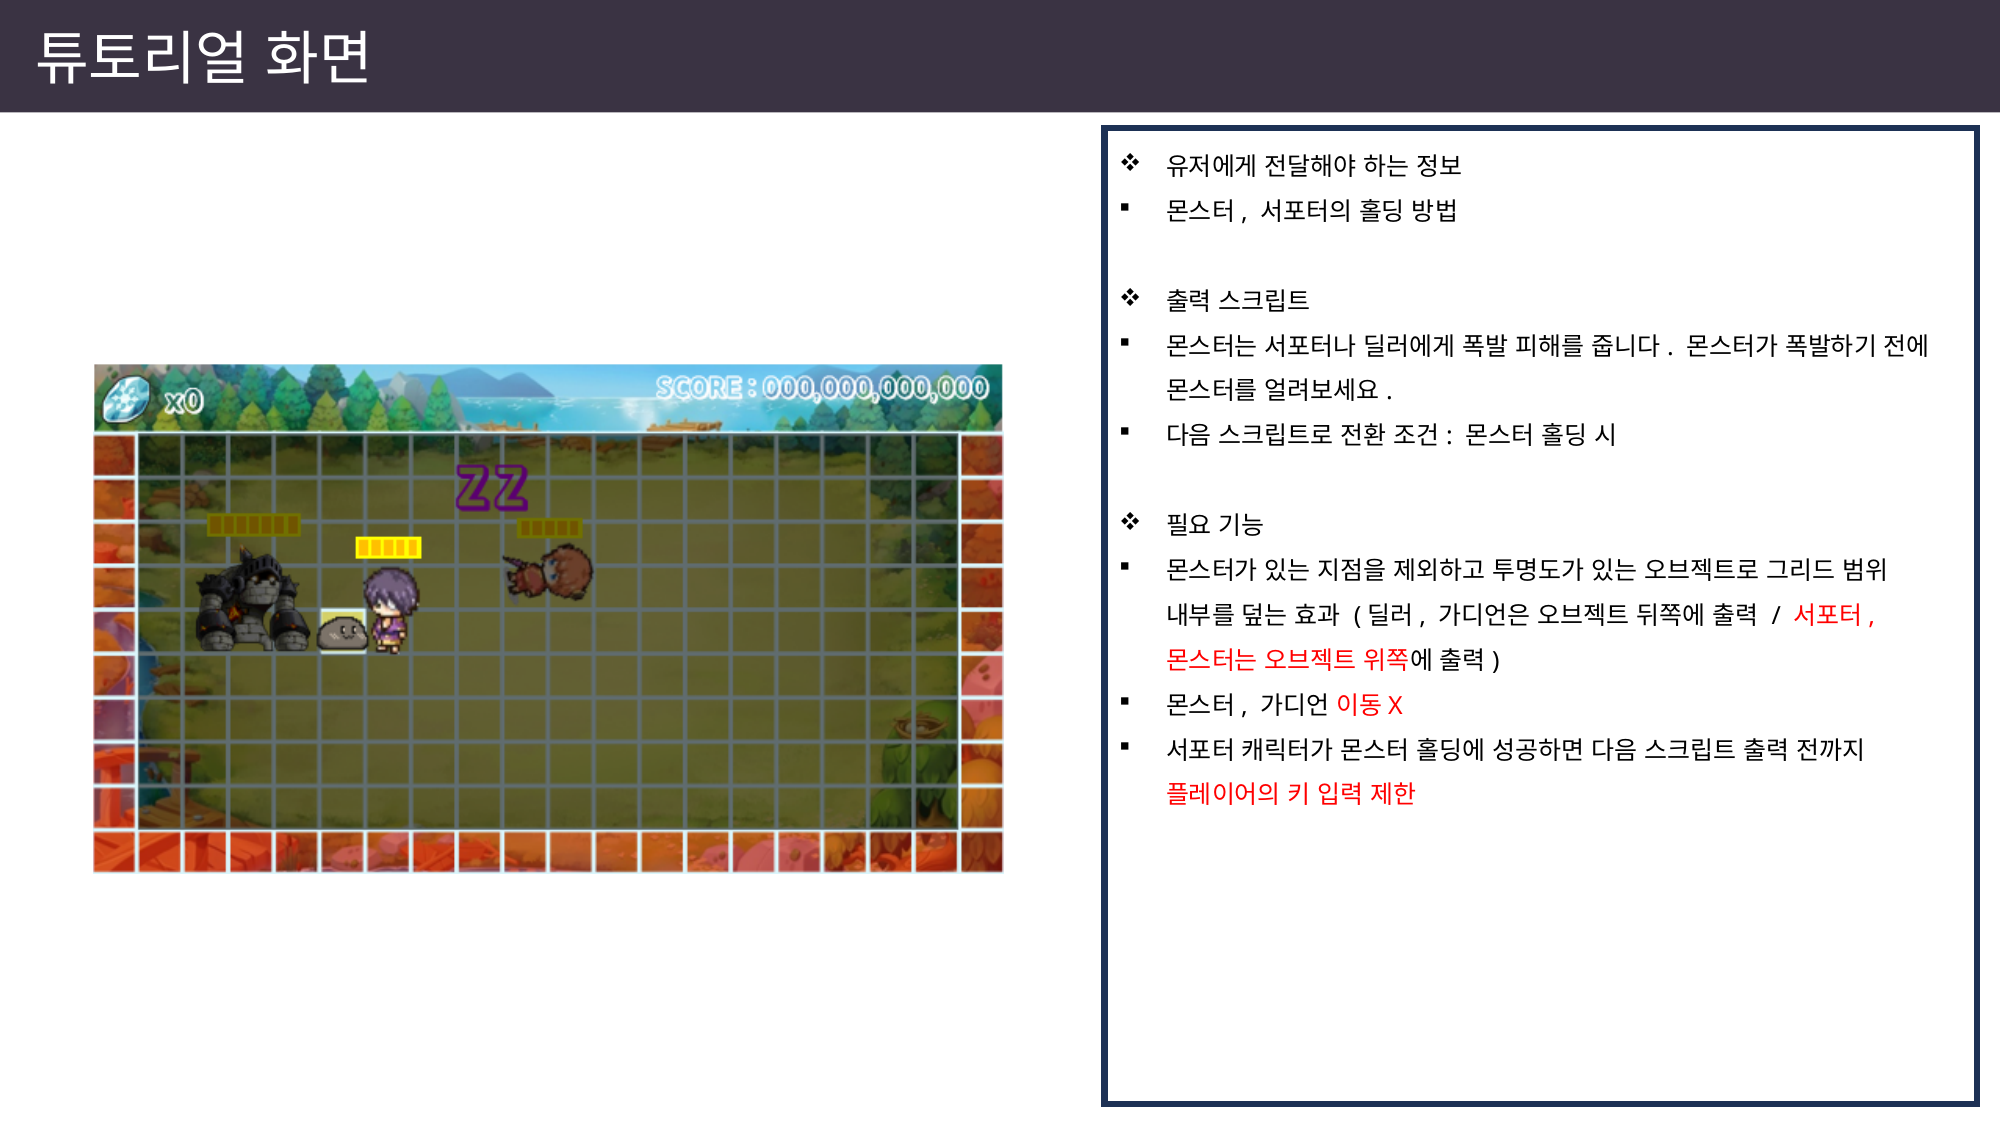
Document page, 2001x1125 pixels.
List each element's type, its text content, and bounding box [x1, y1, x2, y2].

picture [93, 363, 1004, 874]
text_box 유저에게 전달해야 하는 정보 몬스터, 서포터의 홀딩 방법 출력 스크립트 몬스터는 서포터나 딜러에게 폭발 피해를 줍니다. 몬스터가 폭발하기 전에 몬스터를 얼려보세요. 다음 스크립트로 전환 조건: 몬스터 홀딩 시 필요 기능 몬스터가 있는 지점을 제외하고 투명도가 있는 오브젝트로 그리드 범위 내부를 덮는 효과 (딜러, 가디언은 오브젝트 뒤쪽에 출력 / 서포터, 몬스터는 오브젝트 위쪽에 출력) 몬스터, 가디언 이동X 서포터 캐릭터가 몬스터 홀딩에 성공하면 다음 스크립트 출력 전까지 플레이어의 키 입력 제한 [1103, 127, 1978, 1105]
text_box [0, 0, 2000, 113]
text_box 튜토리얼 화면 [20, 13, 388, 99]
